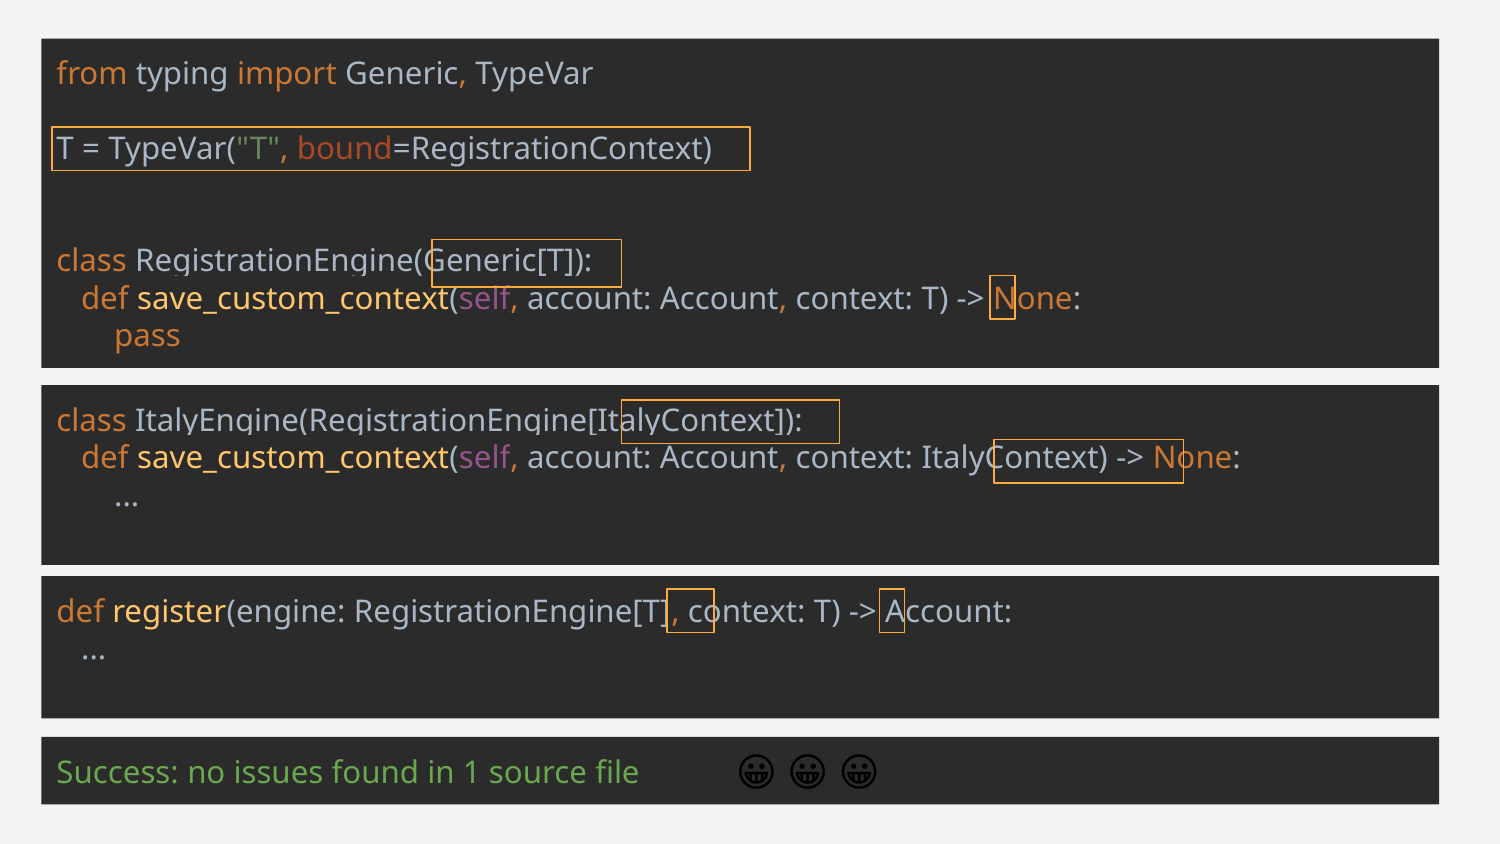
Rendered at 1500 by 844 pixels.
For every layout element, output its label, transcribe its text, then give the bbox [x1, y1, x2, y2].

text_box Success: no issues found in 1 source file [955, 736, 1440, 805]
text_box [666, 589, 714, 633]
text_box [52, 127, 750, 171]
text_box [879, 589, 905, 633]
text_box class ItalyEngine(RegistrationEngine[ItalyContext]): def save_custom_context(self, account: Account, context: ItalyContext) -> None: ... [41, 385, 1440, 565]
text_box def register(engine: RegistrationEngine[T], context: T) -> Account: ... [41, 576, 1440, 719]
text_box from typing import Generic, TypeVar T = TypeVar("T", bound=RegistrationContext) class RegistrationEngine(Generic[T]): def save_custom_context(self, account: Account, context: T) -> None: pass [41, 38, 1440, 368]
text_box [431, 239, 622, 287]
text_box [993, 439, 1184, 484]
text_box [989, 275, 1015, 320]
text_box Success: no issues found in 1 source file [41, 736, 720, 805]
text_box [621, 399, 840, 444]
text_box 😀 😀 😀 [720, 731, 955, 810]
